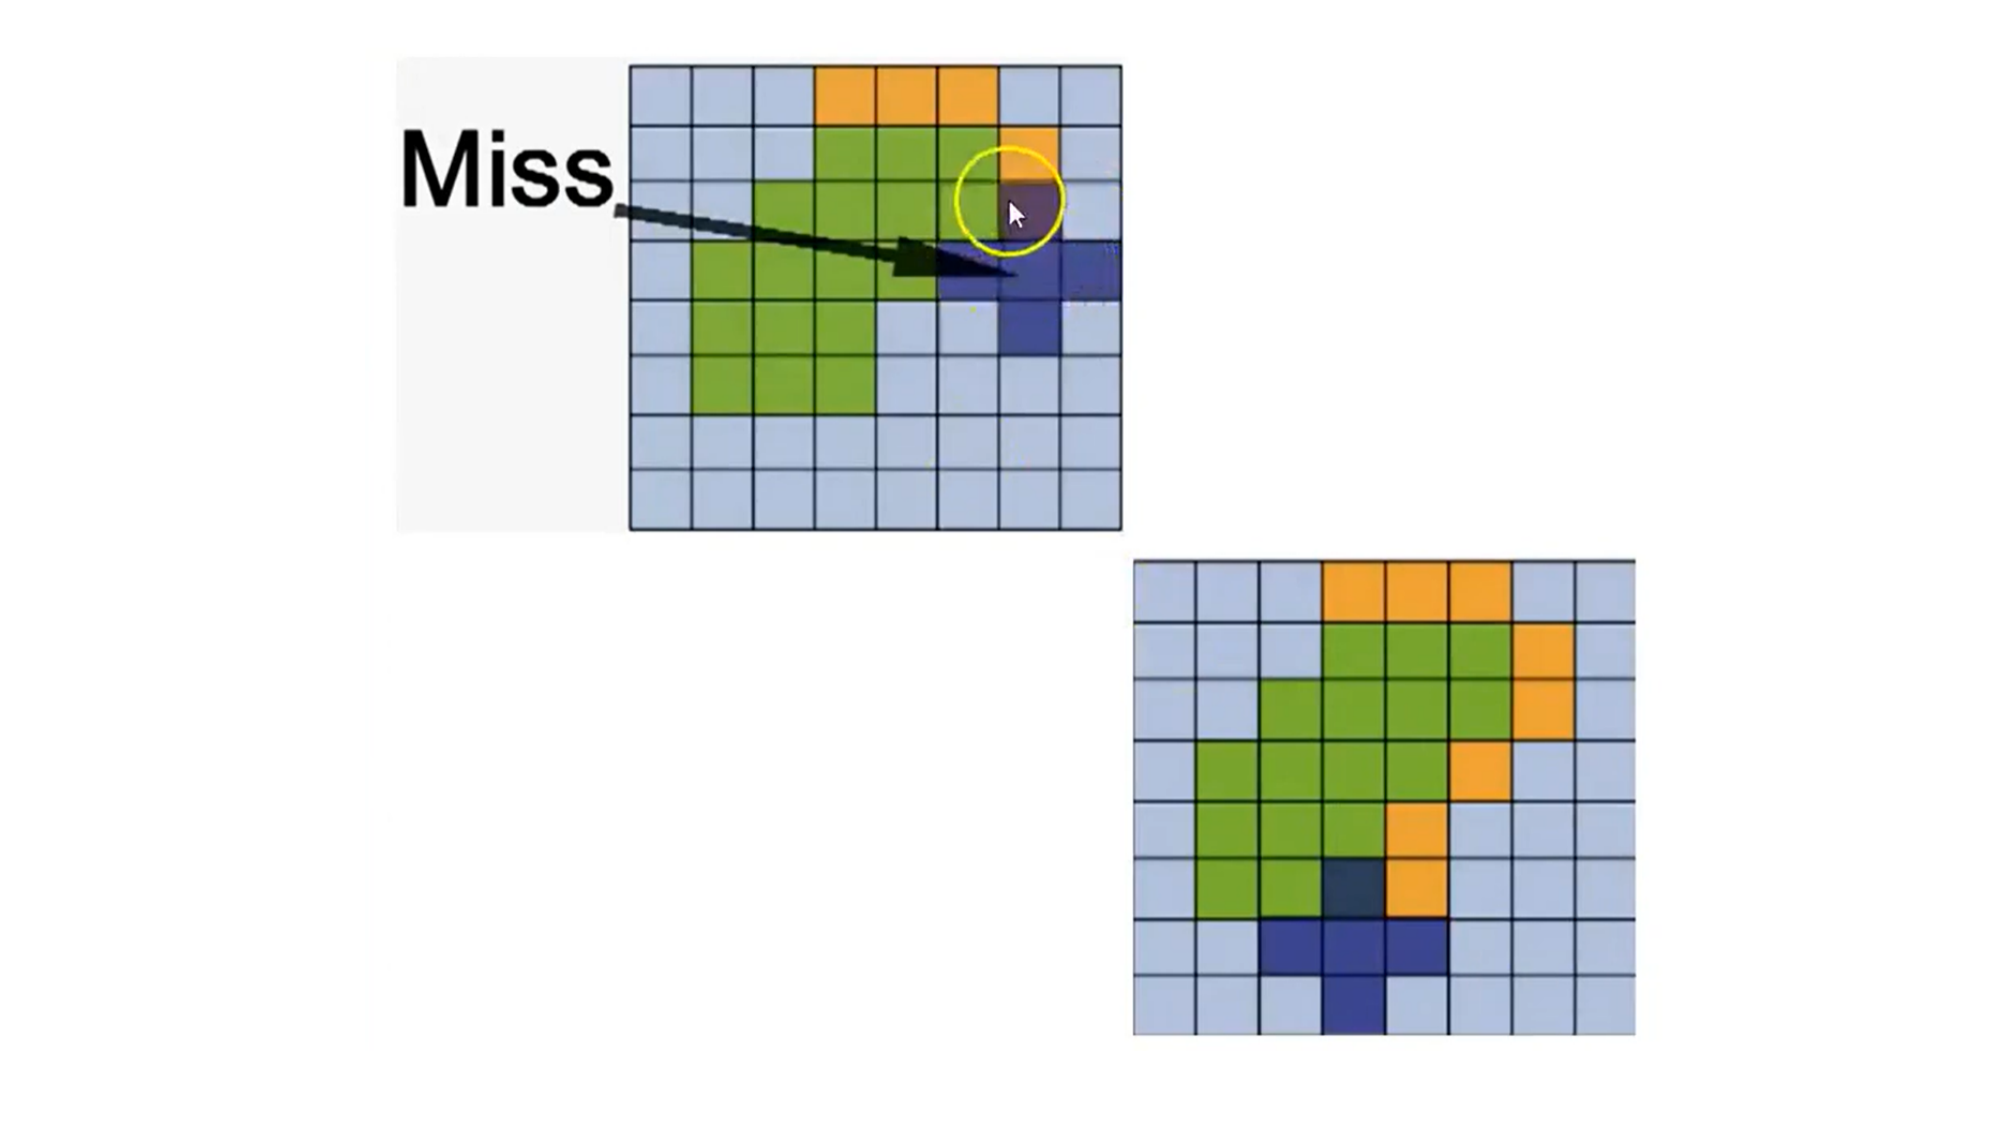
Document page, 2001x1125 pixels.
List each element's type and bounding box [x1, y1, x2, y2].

picture [364, 40, 1669, 1051]
